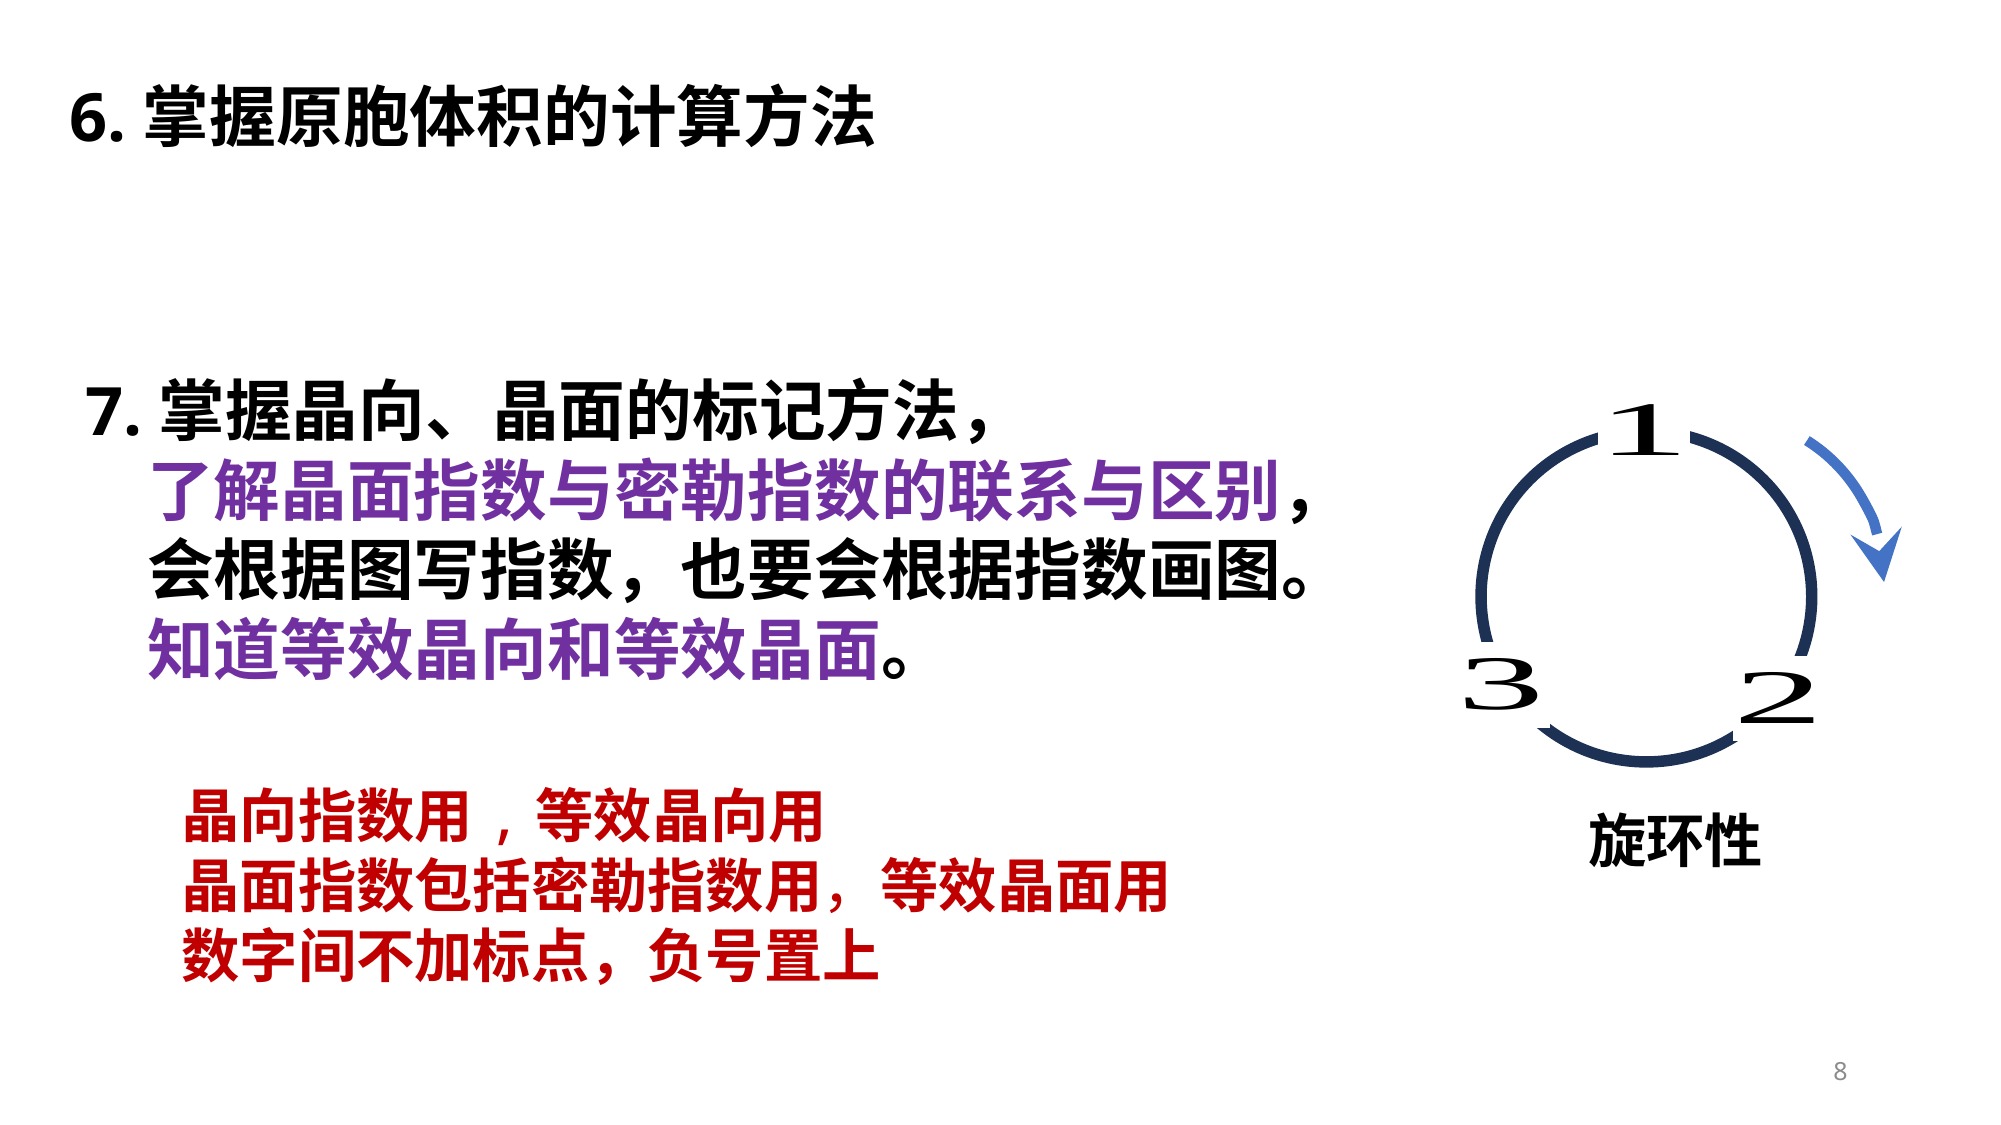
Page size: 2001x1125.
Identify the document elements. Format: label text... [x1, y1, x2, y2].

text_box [1457, 388, 1885, 762]
text_box 旋环性 [1573, 796, 1778, 882]
slide_number 8 [1412, 1042, 1863, 1103]
text_box 7.掌握晶向、晶面的标记方法， 了解晶面指数与密勒指数的联系与区别， 会根据图写指数，也要会根据指数画图。 知道等效晶向和等效晶面。 [70, 360, 1423, 696]
